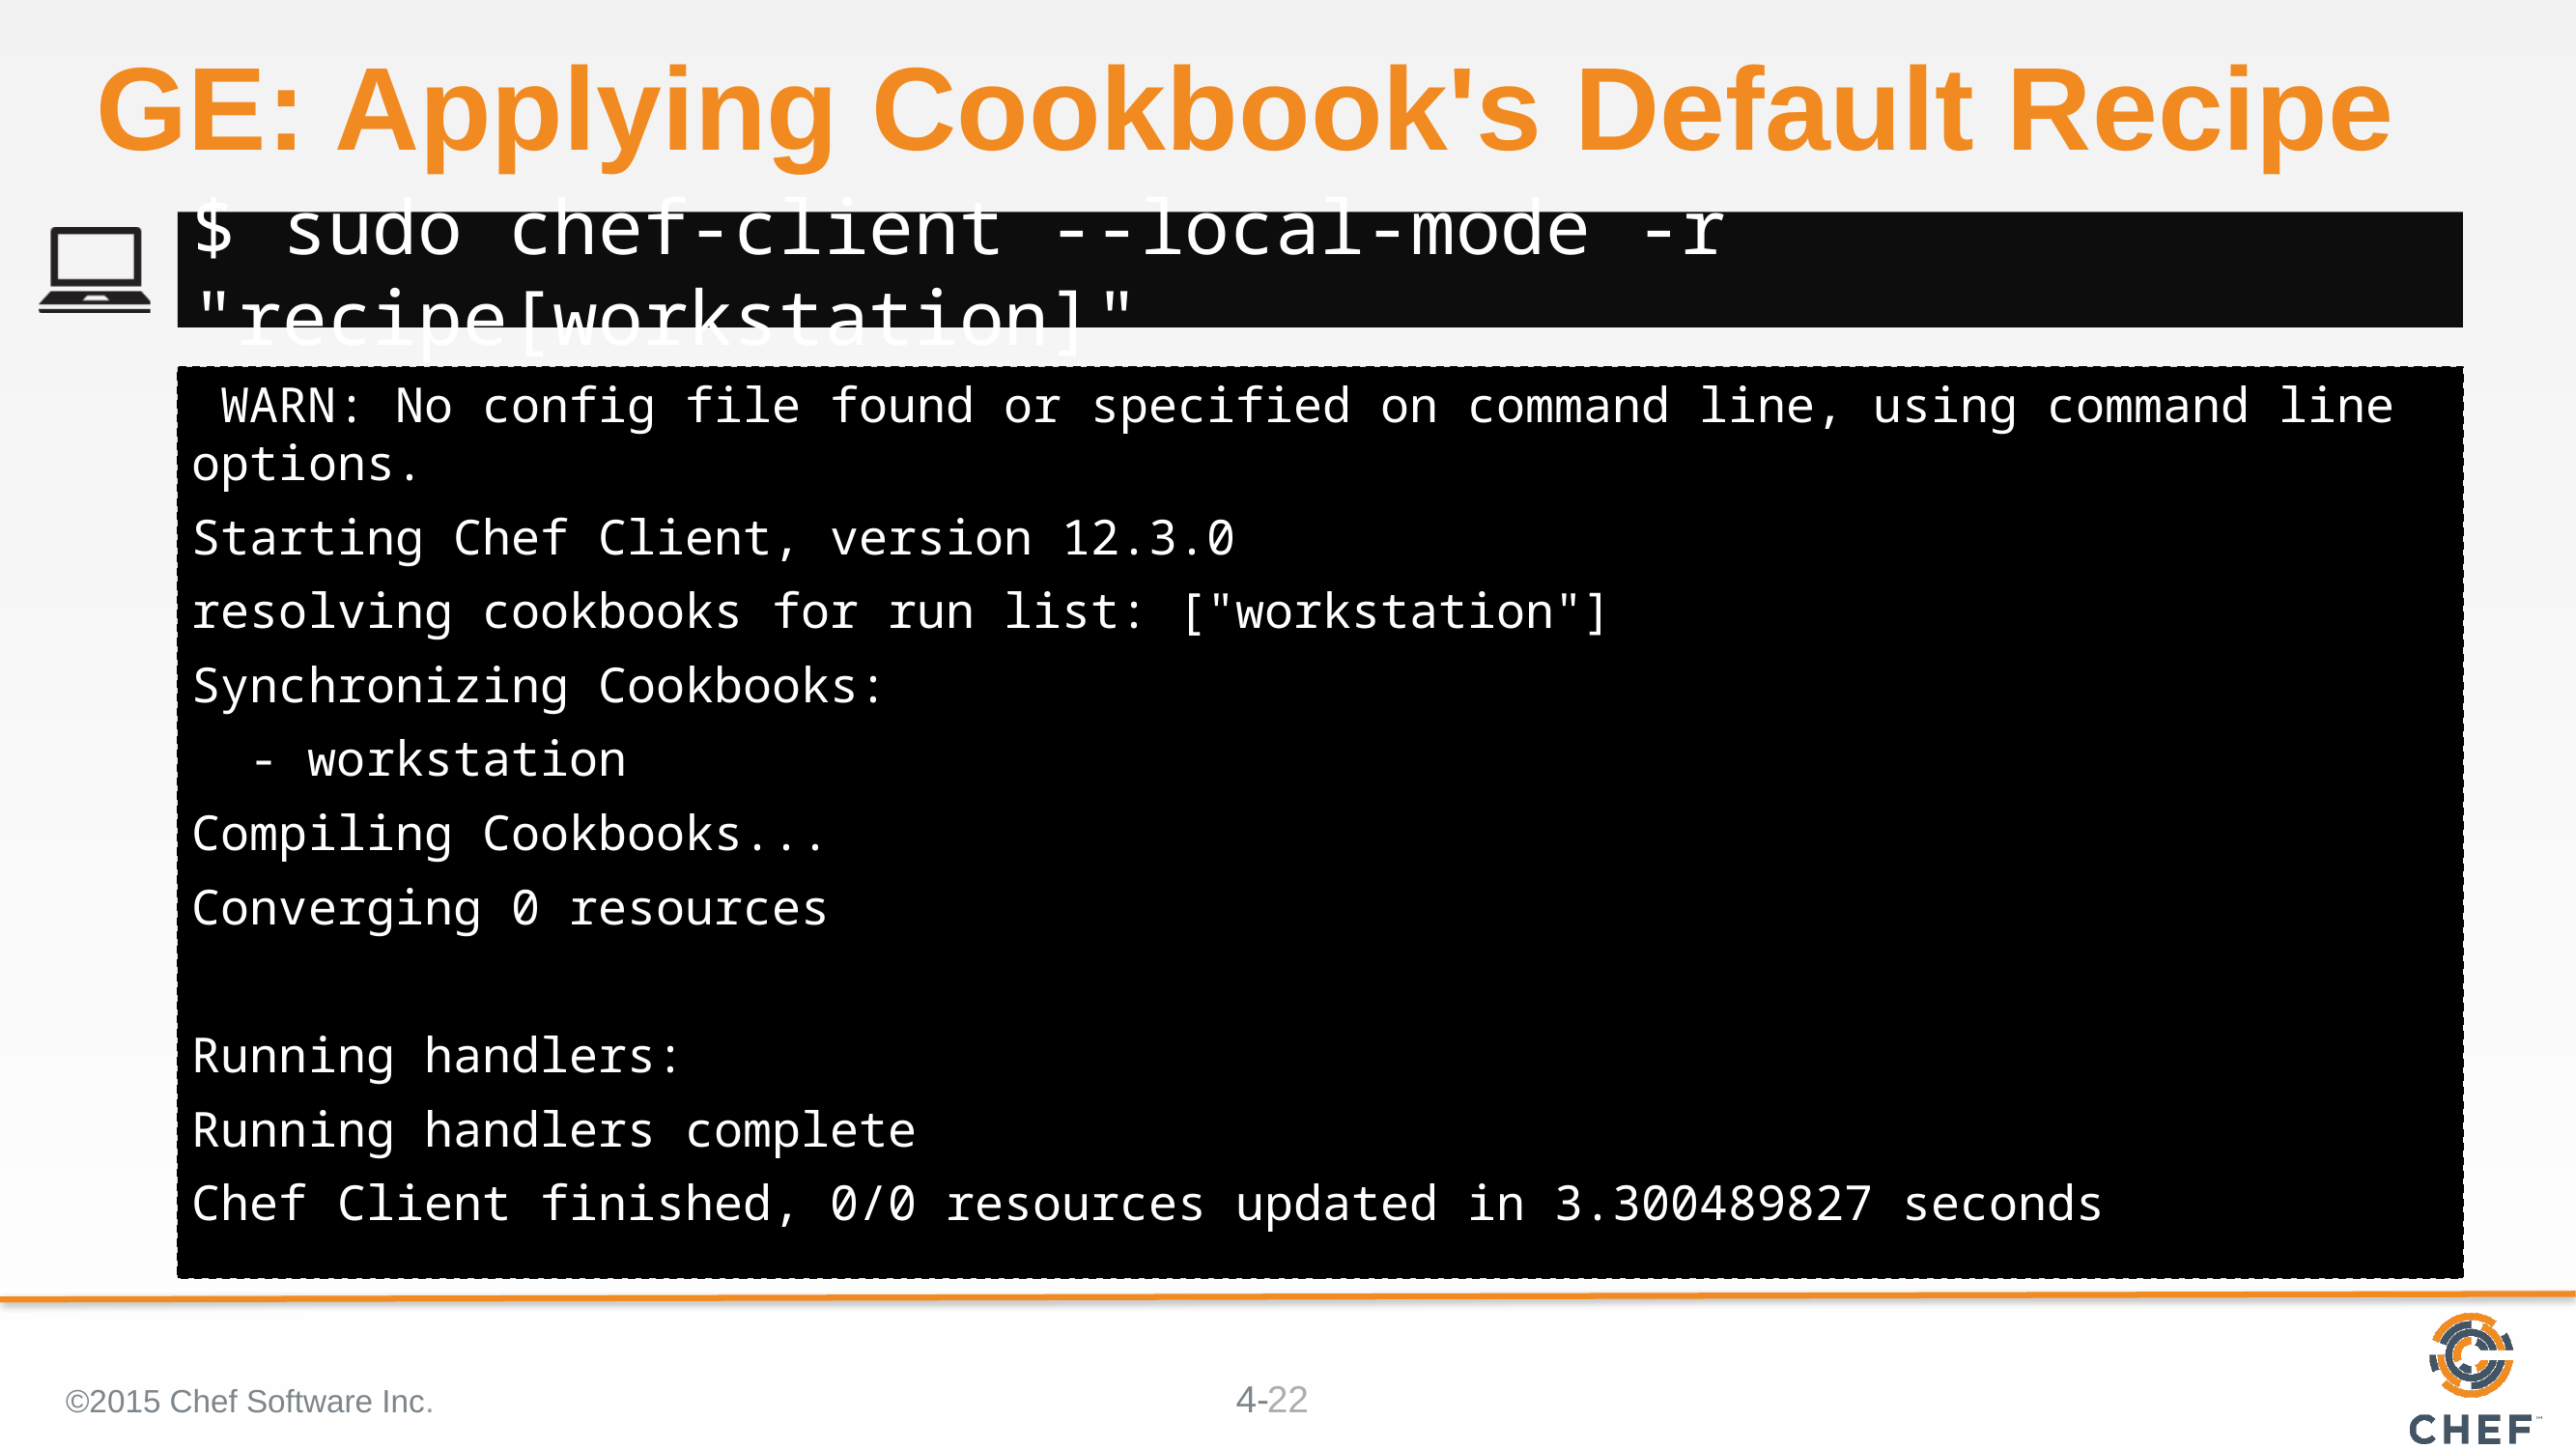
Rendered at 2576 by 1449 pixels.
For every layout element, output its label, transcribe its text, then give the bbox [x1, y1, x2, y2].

title GE: Applying Cookbook's Default Recipe [96, 48, 2463, 180]
footer ©2015 Chef Software Inc. [51, 1359, 952, 1440]
list $ sudo chef-client --local-mode -r "recipe[workstation]" [177, 212, 2463, 327]
slide_number 22 [998, 1359, 1578, 1437]
list WARN: No config file found or specified on command line, using command line options. Starting Chef Client, version 12.3.0 resolving cookbooks for run list: ["workstation"] Synchronizing Cookbooks: - workstation Compiling Cookbooks... Converging 0 resources Running handlers: Running handlers complete Chef Client finished, 0/0 resources updated in 3.300489827 seconds [177, 366, 2464, 1279]
picture [2399, 1297, 2550, 1449]
